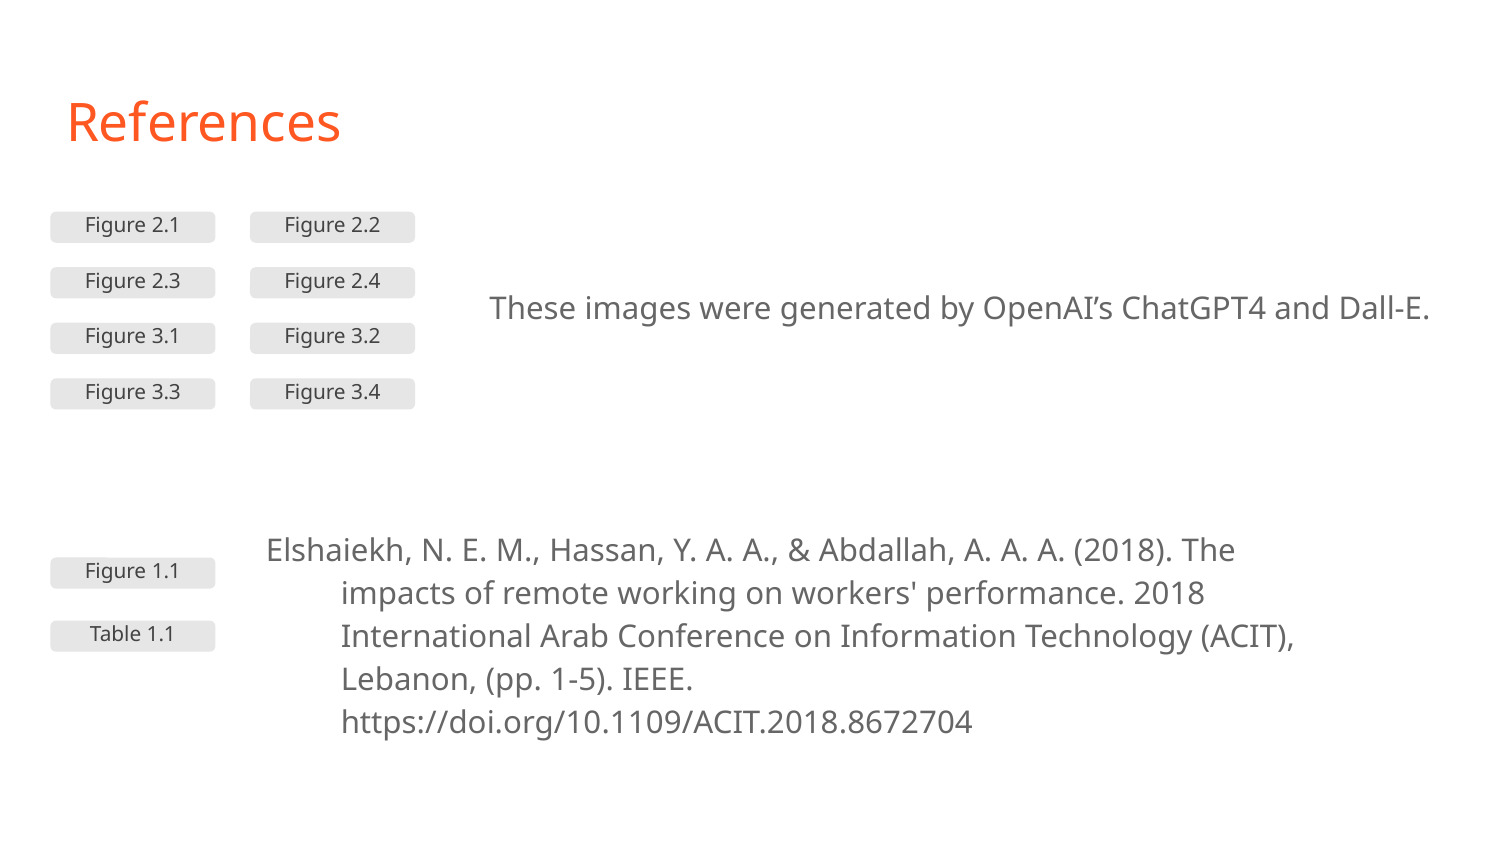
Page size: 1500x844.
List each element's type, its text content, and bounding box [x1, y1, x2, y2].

title References [51, 72, 1449, 167]
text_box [250, 310, 415, 365]
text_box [50, 365, 215, 422]
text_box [250, 365, 415, 422]
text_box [50, 254, 215, 309]
text_box Elshaiekh, N. E. M., Hassan, Y. A. A., & Abdallah, A. A. A. (2018). The impacts of remote working on workers' performance. 2018 International Arab Conference on Information Technology (ACIT), Lebanon, (pp. 1-5). IEEE. https://doi.org/10.1109/ACIT.2018.8672704 [250, 509, 1345, 755]
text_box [50, 199, 215, 254]
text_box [50, 310, 215, 365]
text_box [250, 254, 415, 309]
text_box These images were generated by OpenAI’s ChatGPT4 and Dall-E. [474, 273, 1449, 354]
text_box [50, 608, 215, 665]
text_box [50, 545, 215, 602]
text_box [250, 199, 415, 254]
